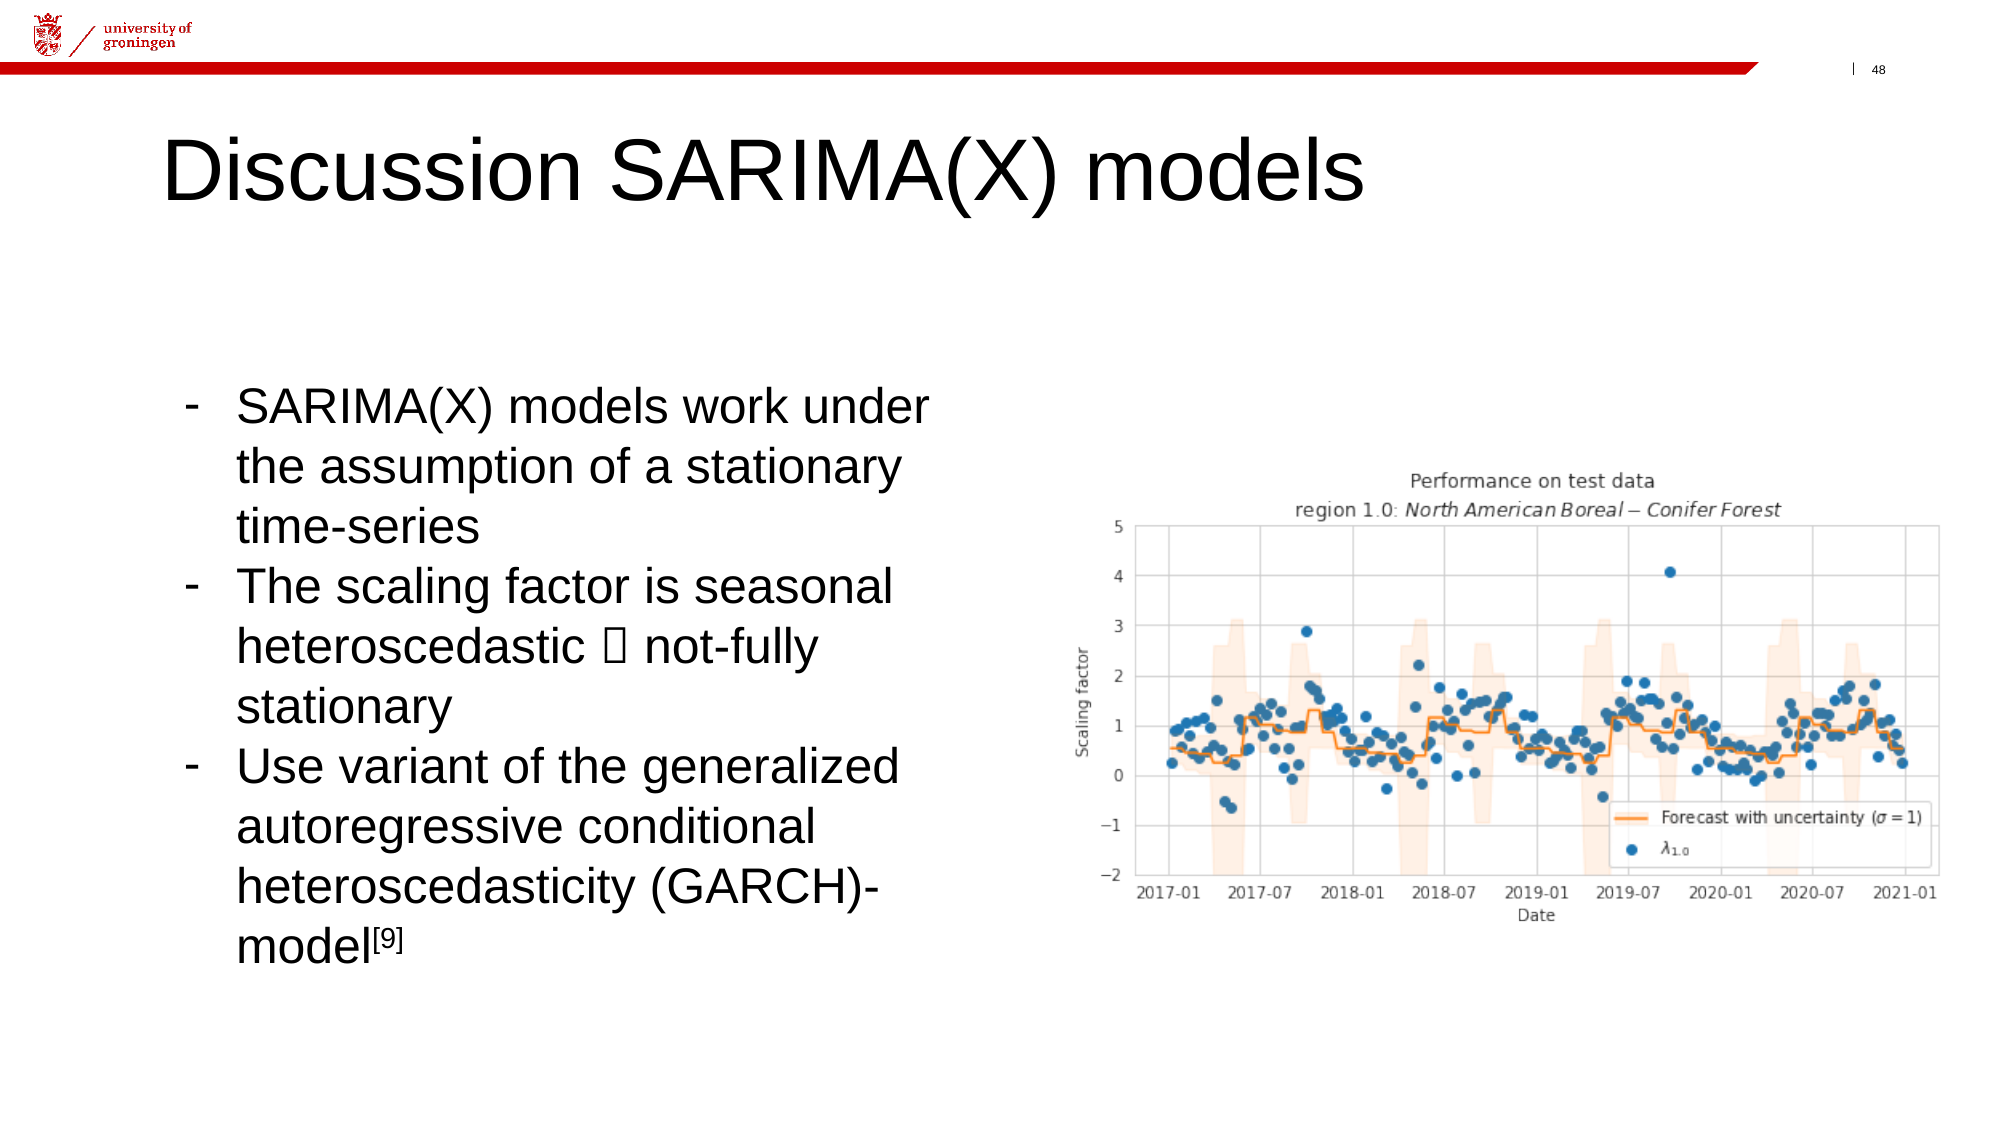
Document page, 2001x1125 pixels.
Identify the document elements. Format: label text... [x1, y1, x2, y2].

picture [34, 13, 192, 57]
list SARIMA(X) models work under the assumption of a stationary time-series The scaling factor is seasonal heteroscedastic  not-fully stationary Use variant of the generalized autoregressive conditional heteroscedasticity (GARCH)-model[9] [0, 365, 983, 1075]
picture [1065, 461, 1950, 936]
title Discussion SARIMA(X) models [0, 95, 2000, 226]
